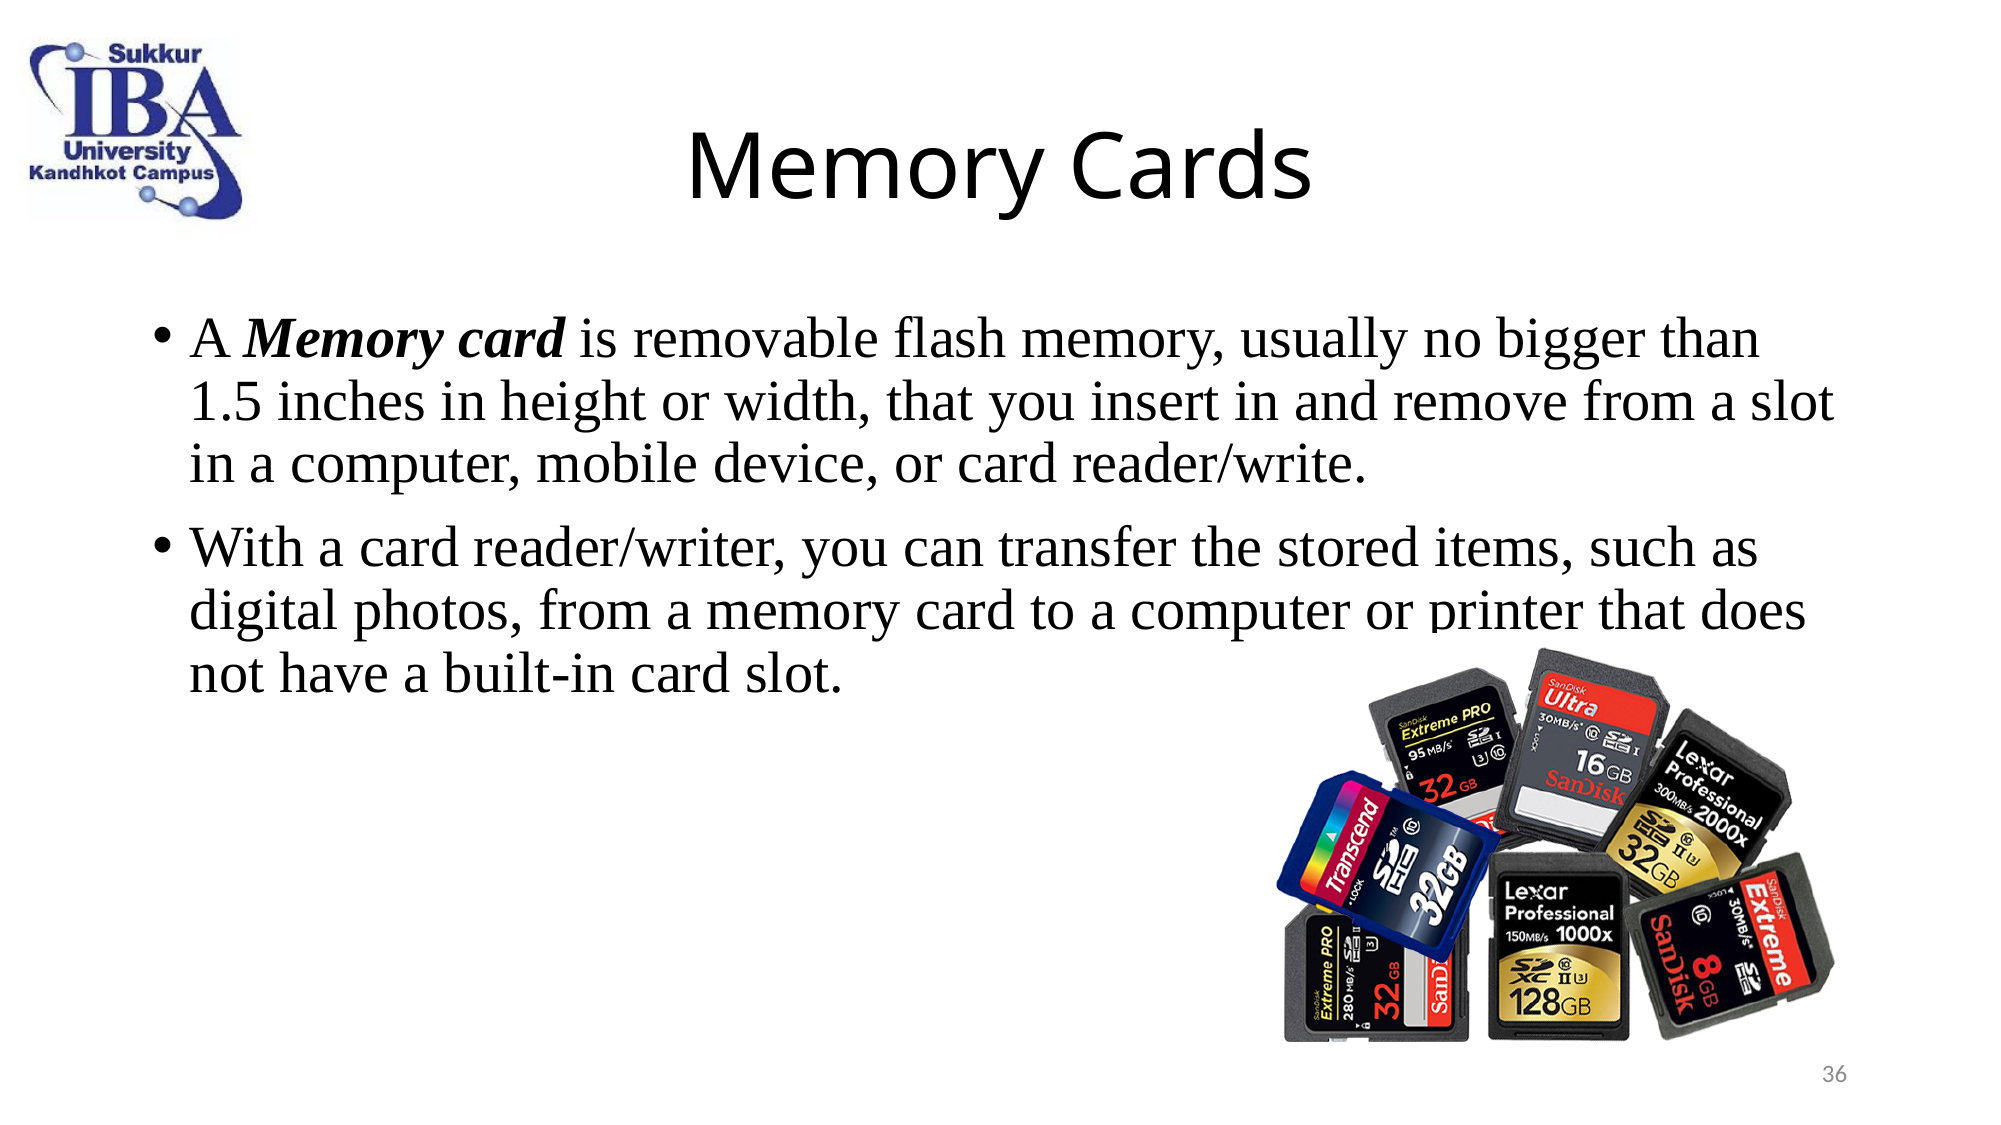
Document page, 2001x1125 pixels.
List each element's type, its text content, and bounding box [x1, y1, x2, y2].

list A Memory card is removable flash memory, usually no bigger than 1.5 inches in height or width, that you insert in and remove from a slot in a computer, mobile device, or card reader/write. With a card reader/writer, you can transfer the stored items, such as digital photos, from a memory card to a computer or printer that does not have a built-in card slot. [137, 299, 1863, 1125]
picture [0, 0, 271, 271]
picture [1265, 633, 1847, 1055]
slide_number 36 [1412, 1042, 1863, 1103]
title Memory Cards [137, 59, 1863, 278]
